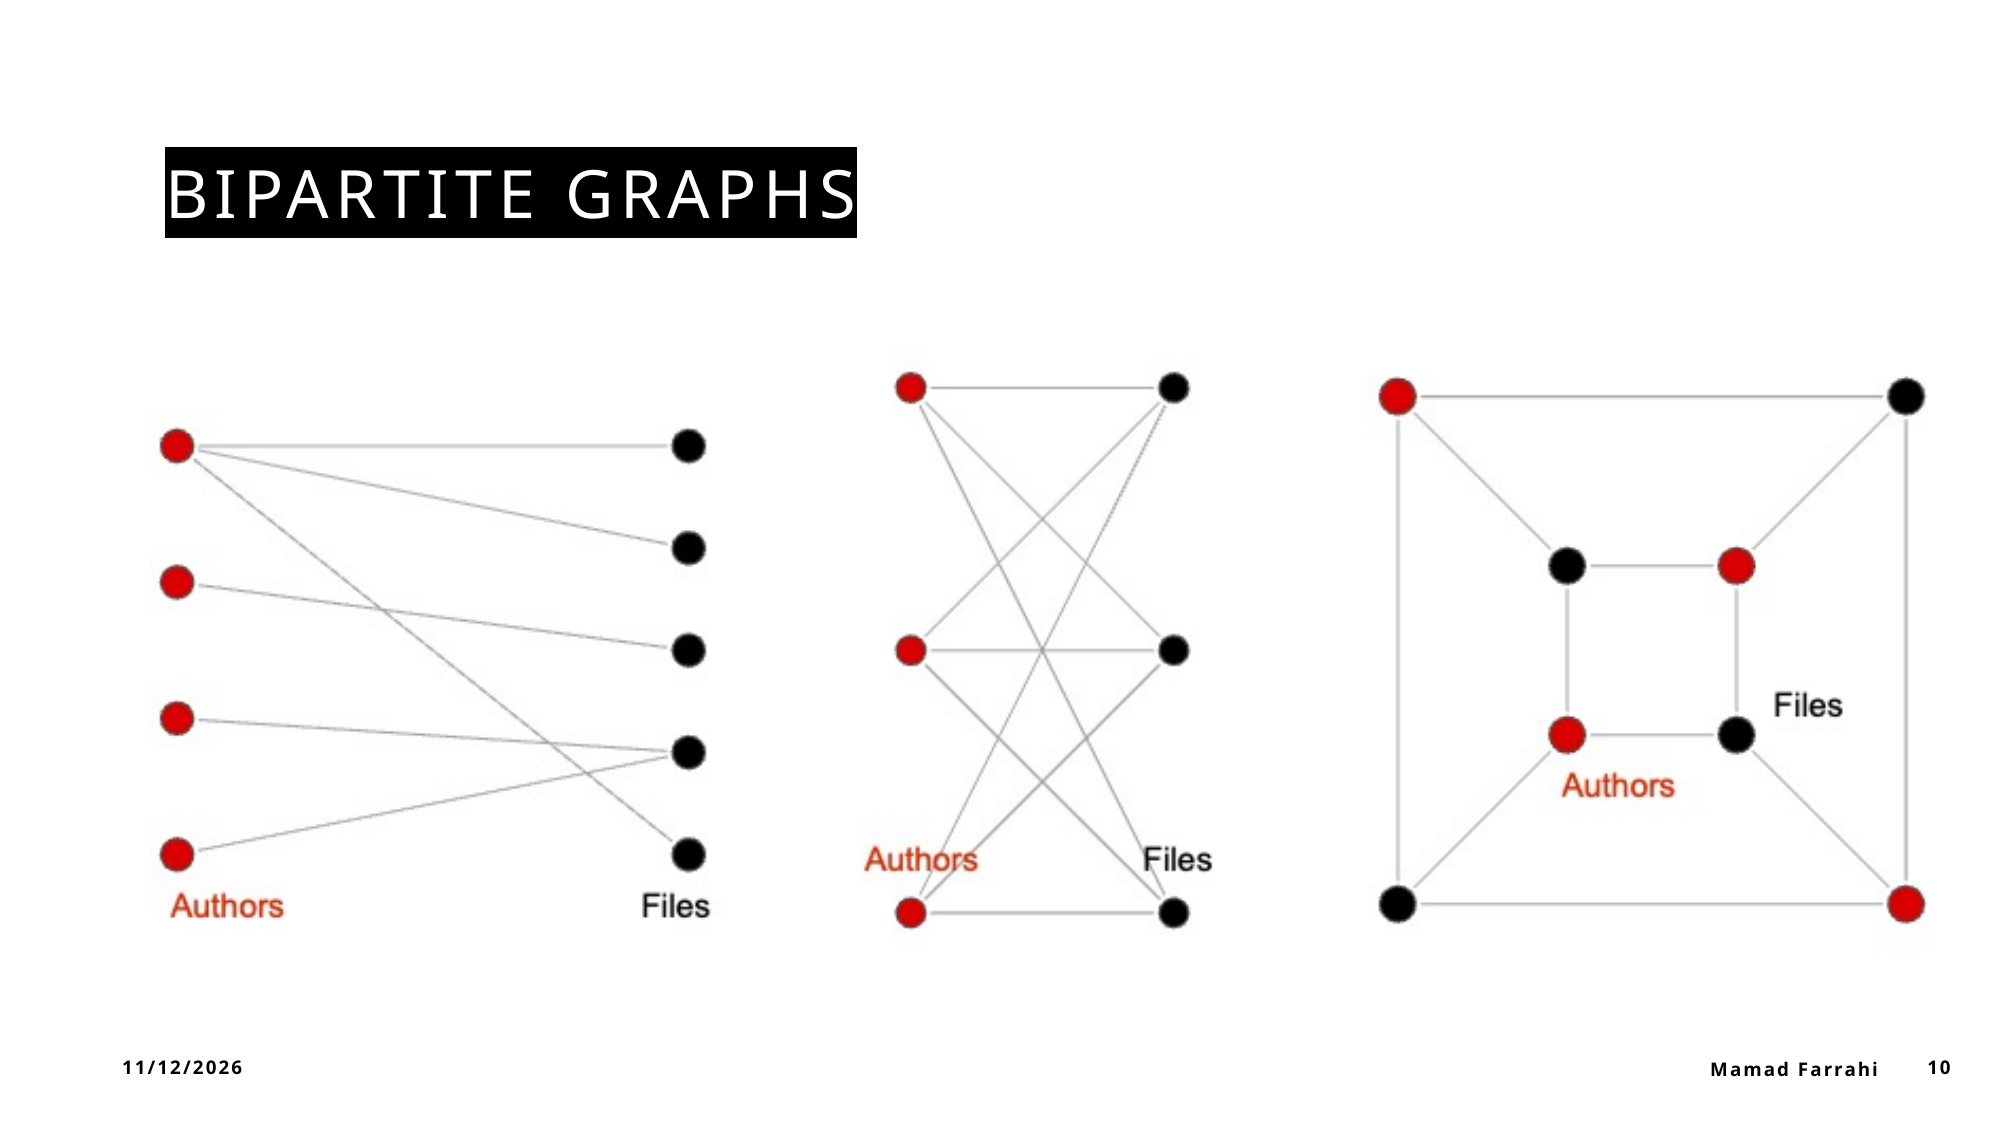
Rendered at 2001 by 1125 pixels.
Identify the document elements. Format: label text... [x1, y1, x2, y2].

picture [149, 343, 1936, 956]
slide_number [107, 1038, 601, 1099]
title Bipartite graphs [150, 106, 1715, 261]
footer Mamad Farrahi [1317, 1038, 1877, 1099]
slide_number 10 [1877, 1038, 1966, 1099]
